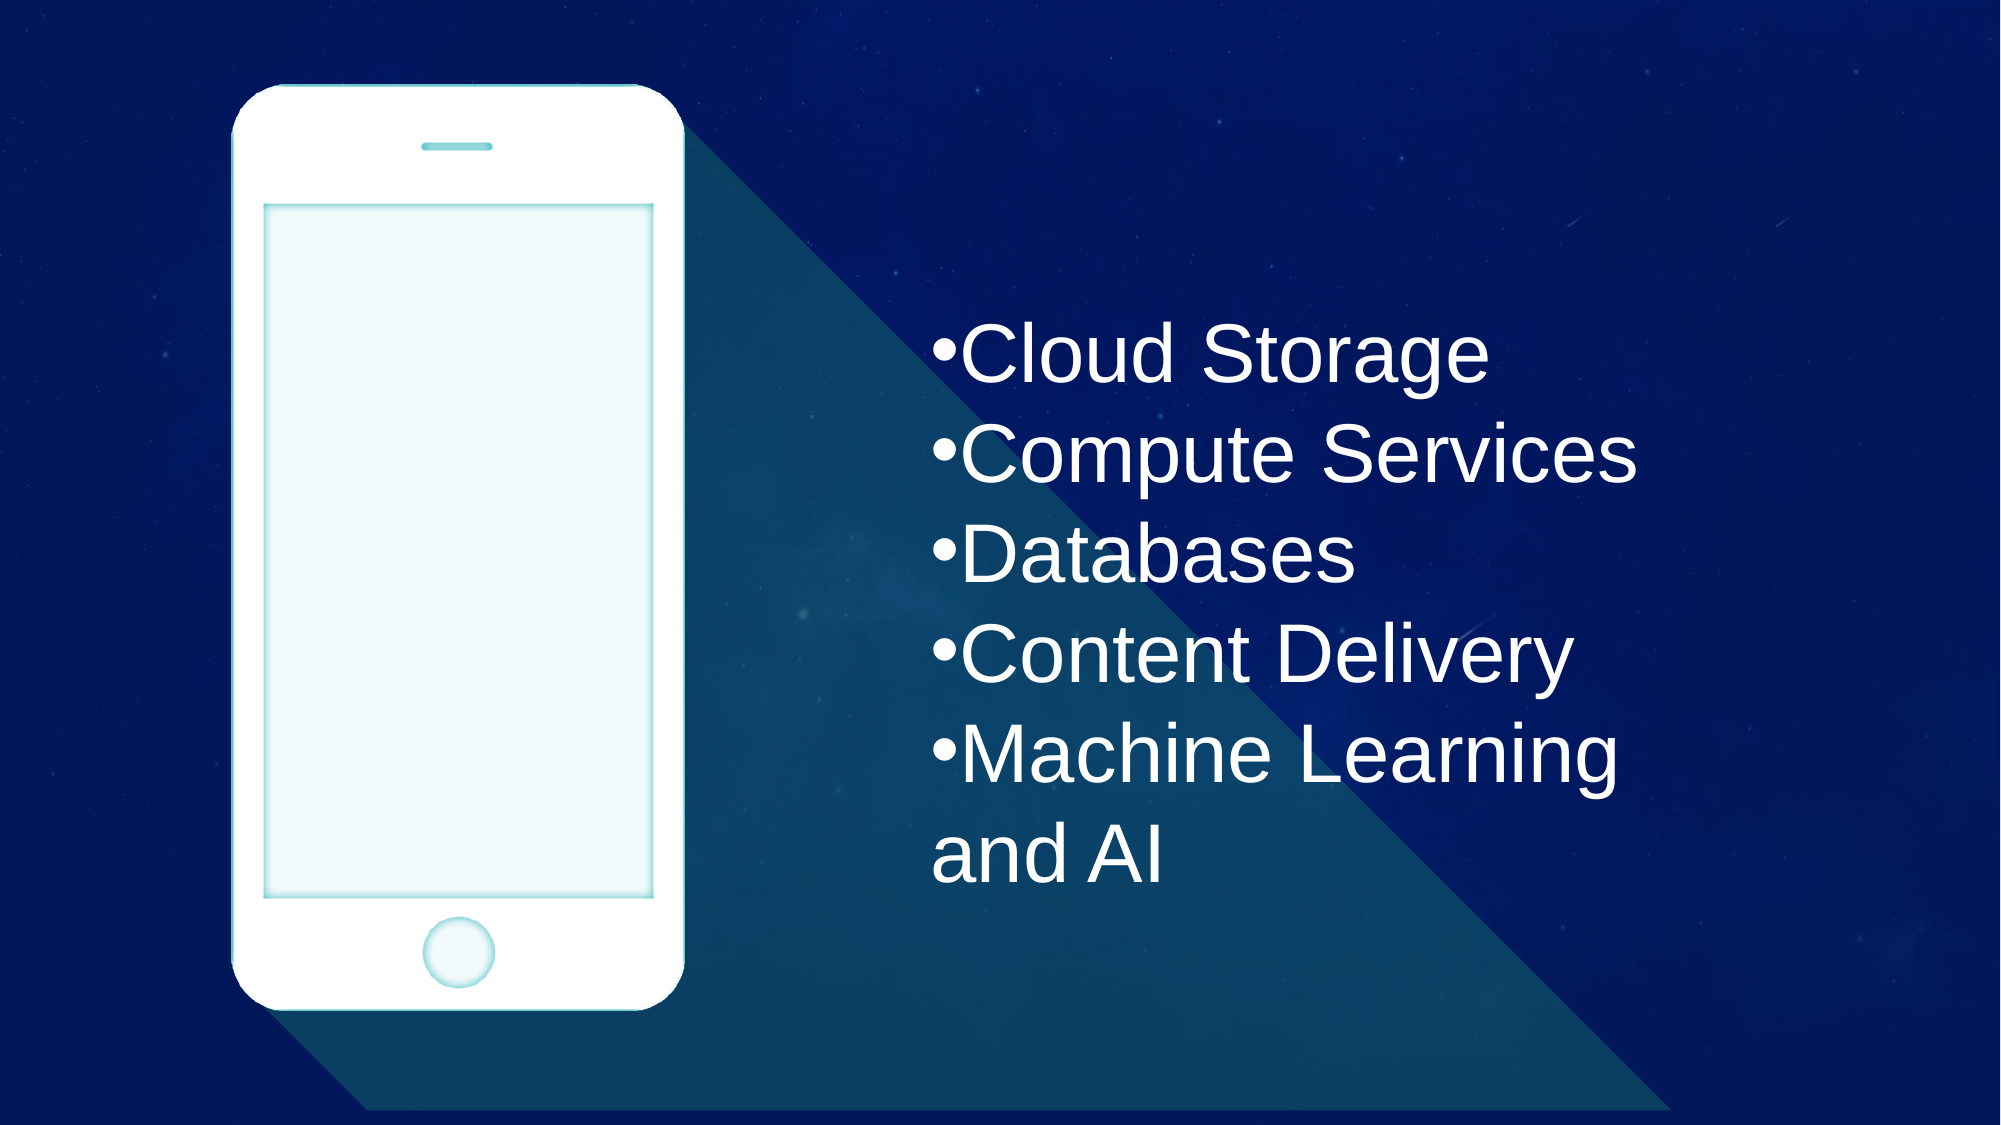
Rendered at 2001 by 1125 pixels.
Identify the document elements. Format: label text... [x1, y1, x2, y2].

text_box Cloud Storage Compute Services Databases Content Delivery Machine Learning and AI [915, 291, 1775, 907]
text_box [266, 122, 1674, 1112]
picture [0, 0, 2001, 1125]
